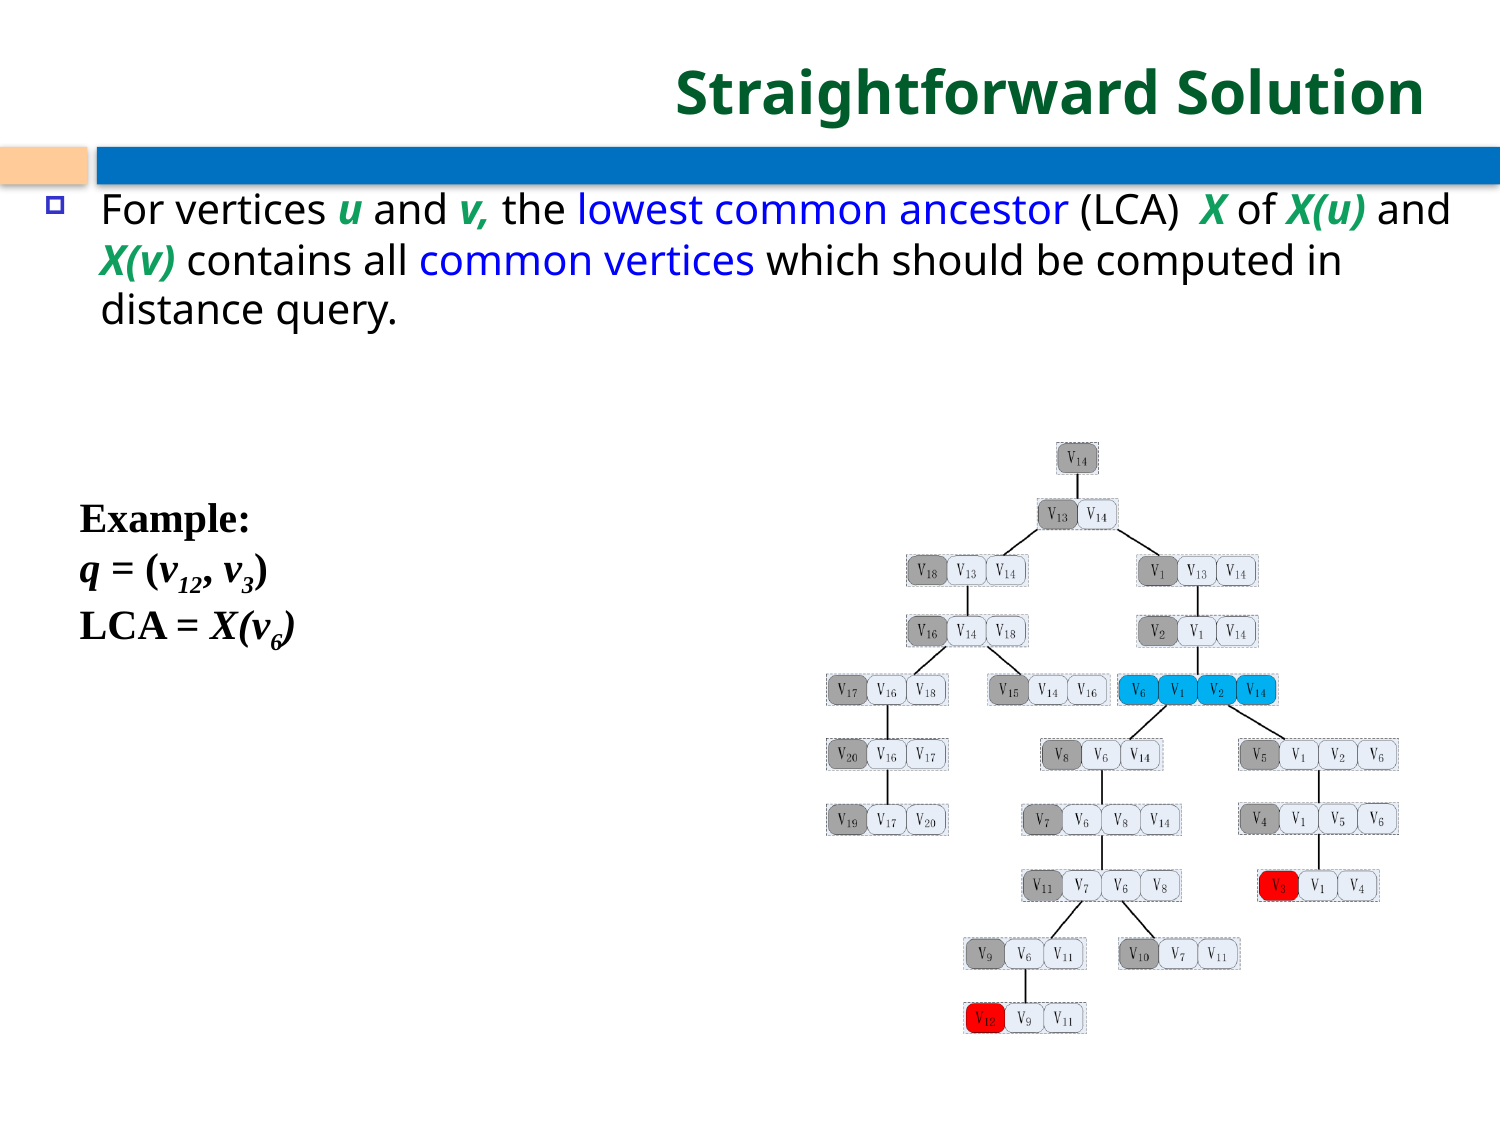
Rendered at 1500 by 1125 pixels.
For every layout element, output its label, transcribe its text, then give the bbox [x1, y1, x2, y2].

picture [826, 442, 1399, 1034]
list For vertices u and v, the lowest common ancestor (LCA) X of X(u) and X(v) contains all common vertices which should be computed in distance query. [29, 175, 1492, 1026]
text_box Example: q = (v12, v3) LCA = X(v6) [64, 483, 762, 663]
title Straightforward Solution [206, 46, 1442, 135]
